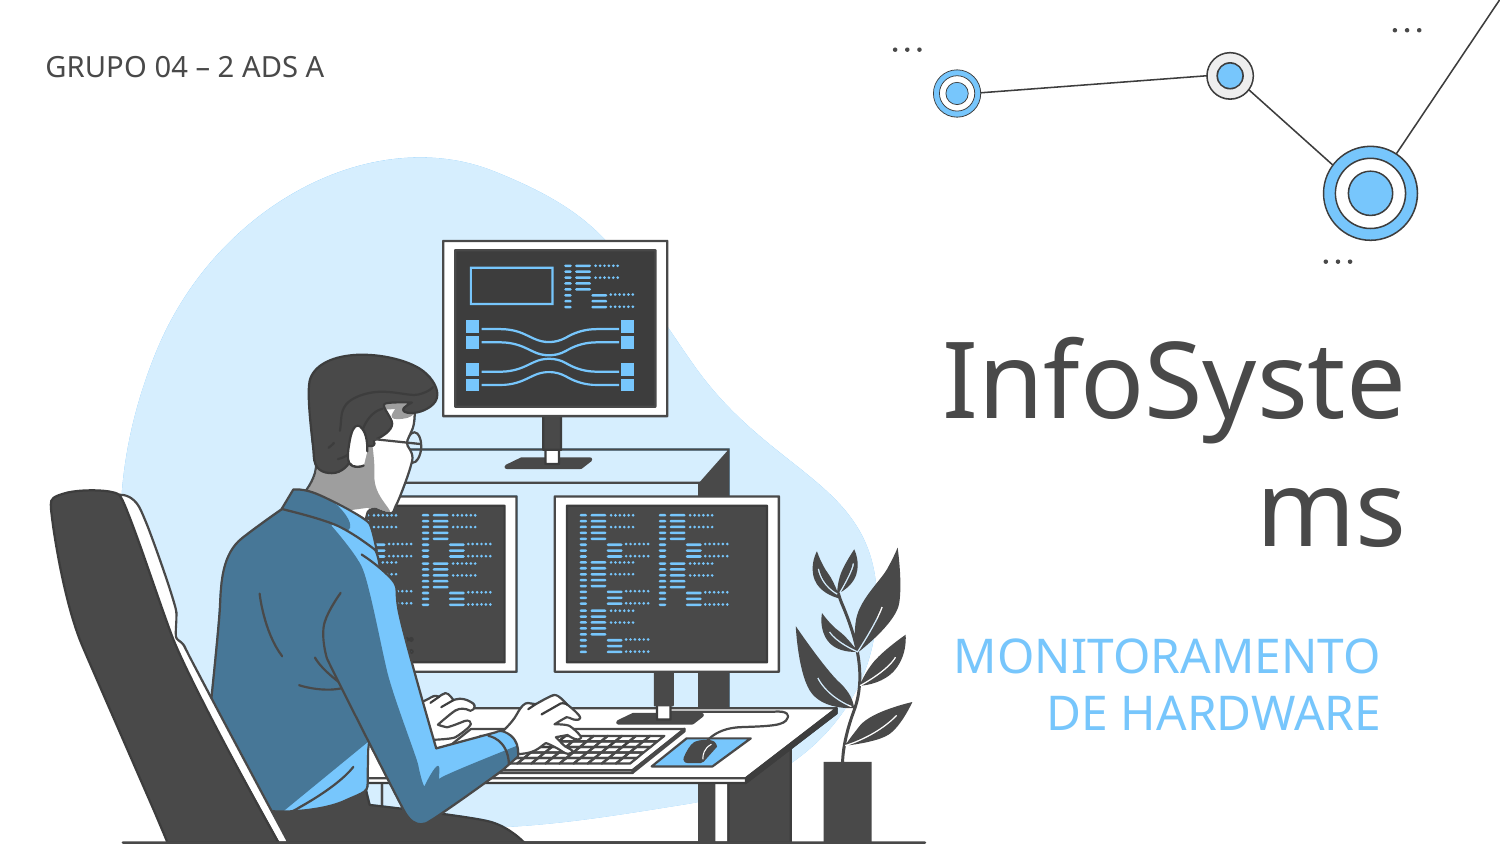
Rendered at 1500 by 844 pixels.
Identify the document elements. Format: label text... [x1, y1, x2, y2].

title InfoSystems [932, 288, 1422, 583]
subtitle MONITORAMENTO DE HARDWARE [932, 610, 1397, 758]
text_box GRUPO 04 – 2 ADS A [30, 40, 339, 91]
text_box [49, 157, 927, 844]
